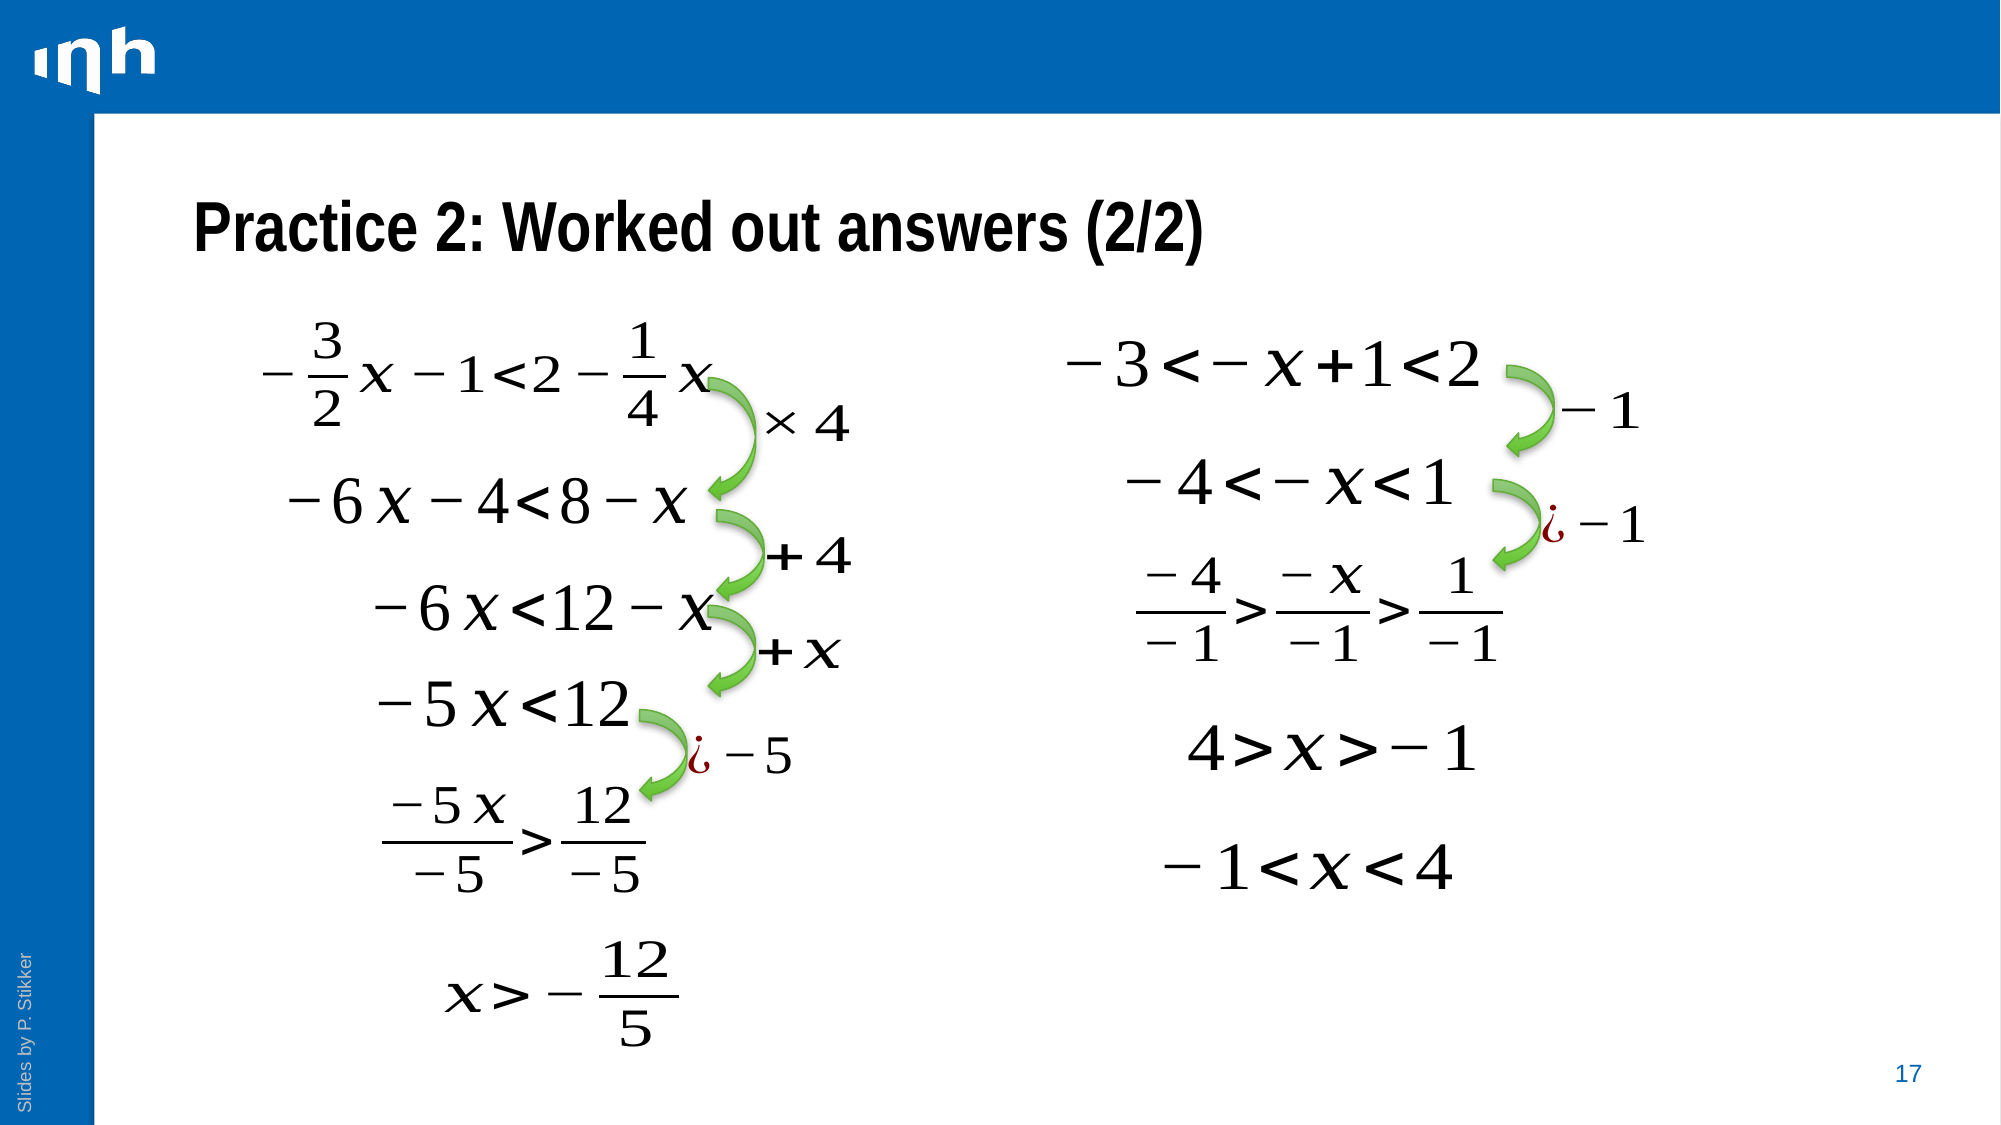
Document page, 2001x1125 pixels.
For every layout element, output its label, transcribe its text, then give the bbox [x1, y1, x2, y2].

title Practice 2: Worked out answers (2/2) [178, 172, 1867, 276]
text_box [1492, 478, 1542, 572]
text_box [638, 708, 688, 802]
text_box [707, 604, 757, 698]
text_box [1506, 364, 1555, 458]
slide_number 17 [1471, 1042, 1938, 1103]
picture [23, 7, 166, 114]
text_box [707, 376, 757, 502]
text_box [715, 508, 765, 602]
